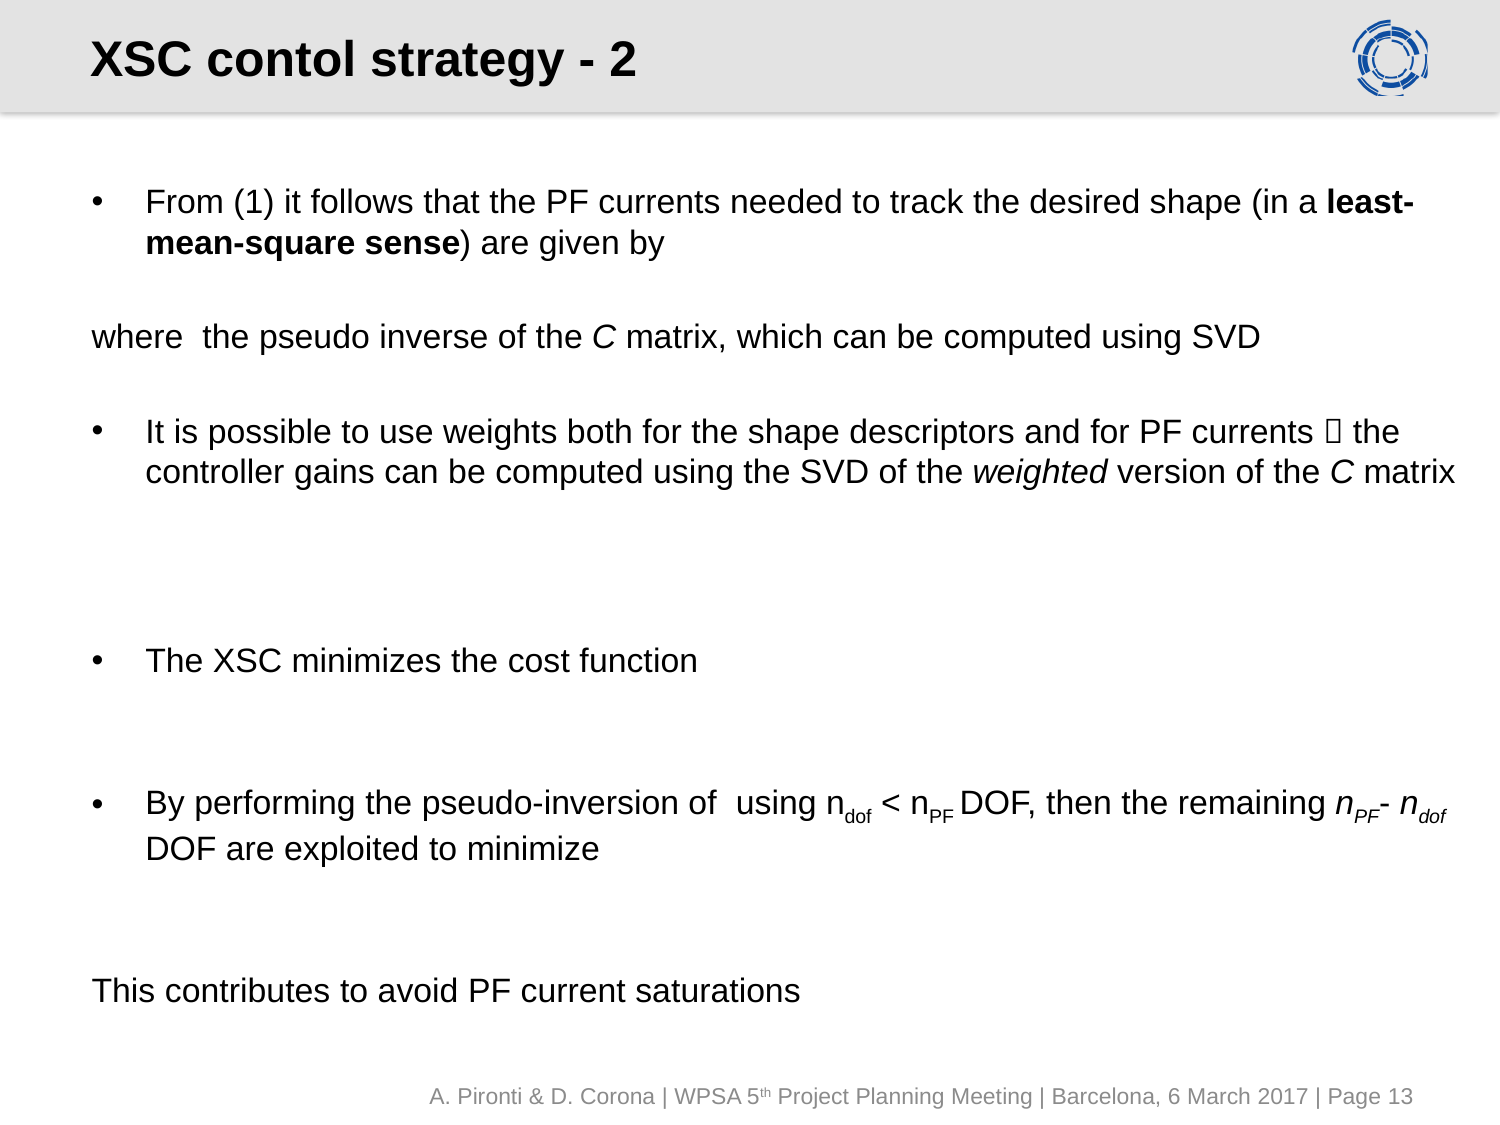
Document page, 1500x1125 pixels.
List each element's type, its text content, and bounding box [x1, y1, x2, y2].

footer A. Pironti & D. Corona | WPSA 5th Project Planning Meeting | Barcelona, 6 March 2017 | Page 13 [76, 1073, 1429, 1118]
title XSC contol strategy - 2 [75, 0, 1223, 130]
